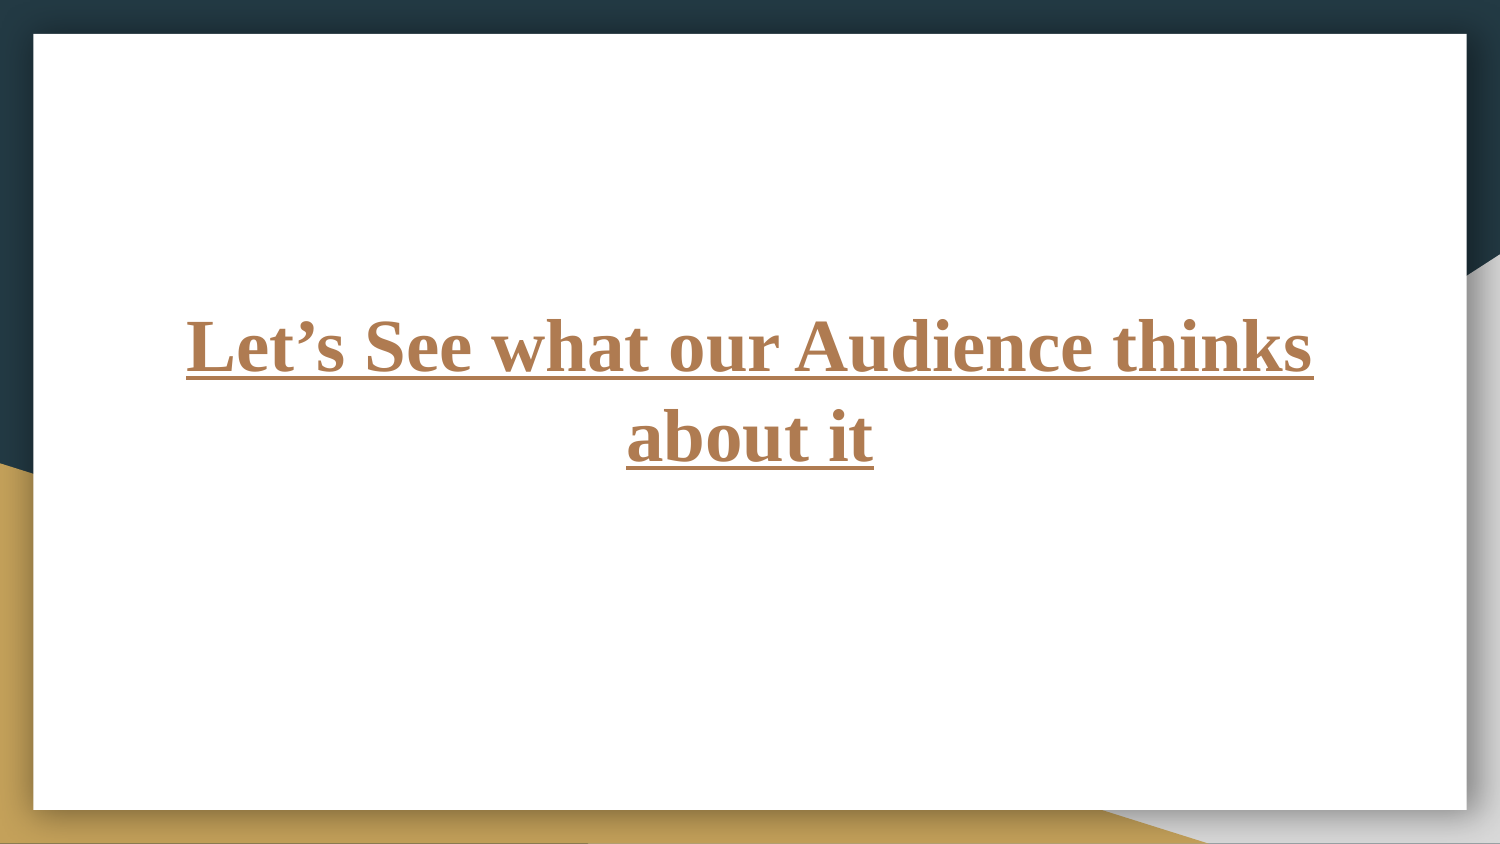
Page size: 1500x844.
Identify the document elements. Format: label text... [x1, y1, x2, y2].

title Let’s See what our Audience thinks about it [134, 281, 1366, 438]
